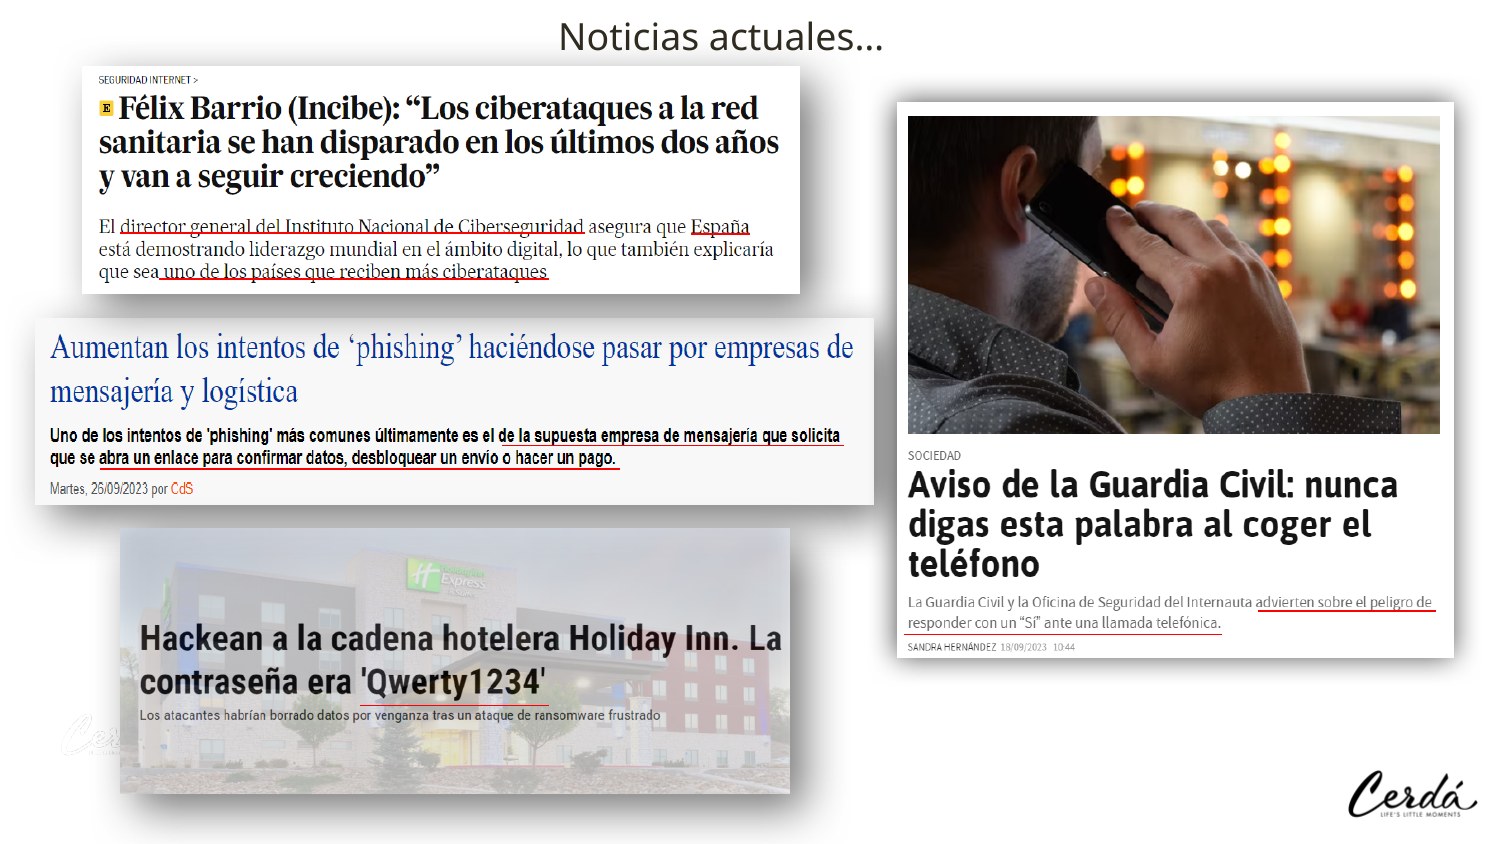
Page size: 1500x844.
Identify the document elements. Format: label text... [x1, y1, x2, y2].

picture [896, 102, 1455, 659]
picture [1340, 762, 1486, 828]
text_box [82, 65, 801, 294]
picture [35, 317, 874, 505]
text_box Noticias actuales… [543, 5, 900, 66]
picture [54, 527, 790, 795]
